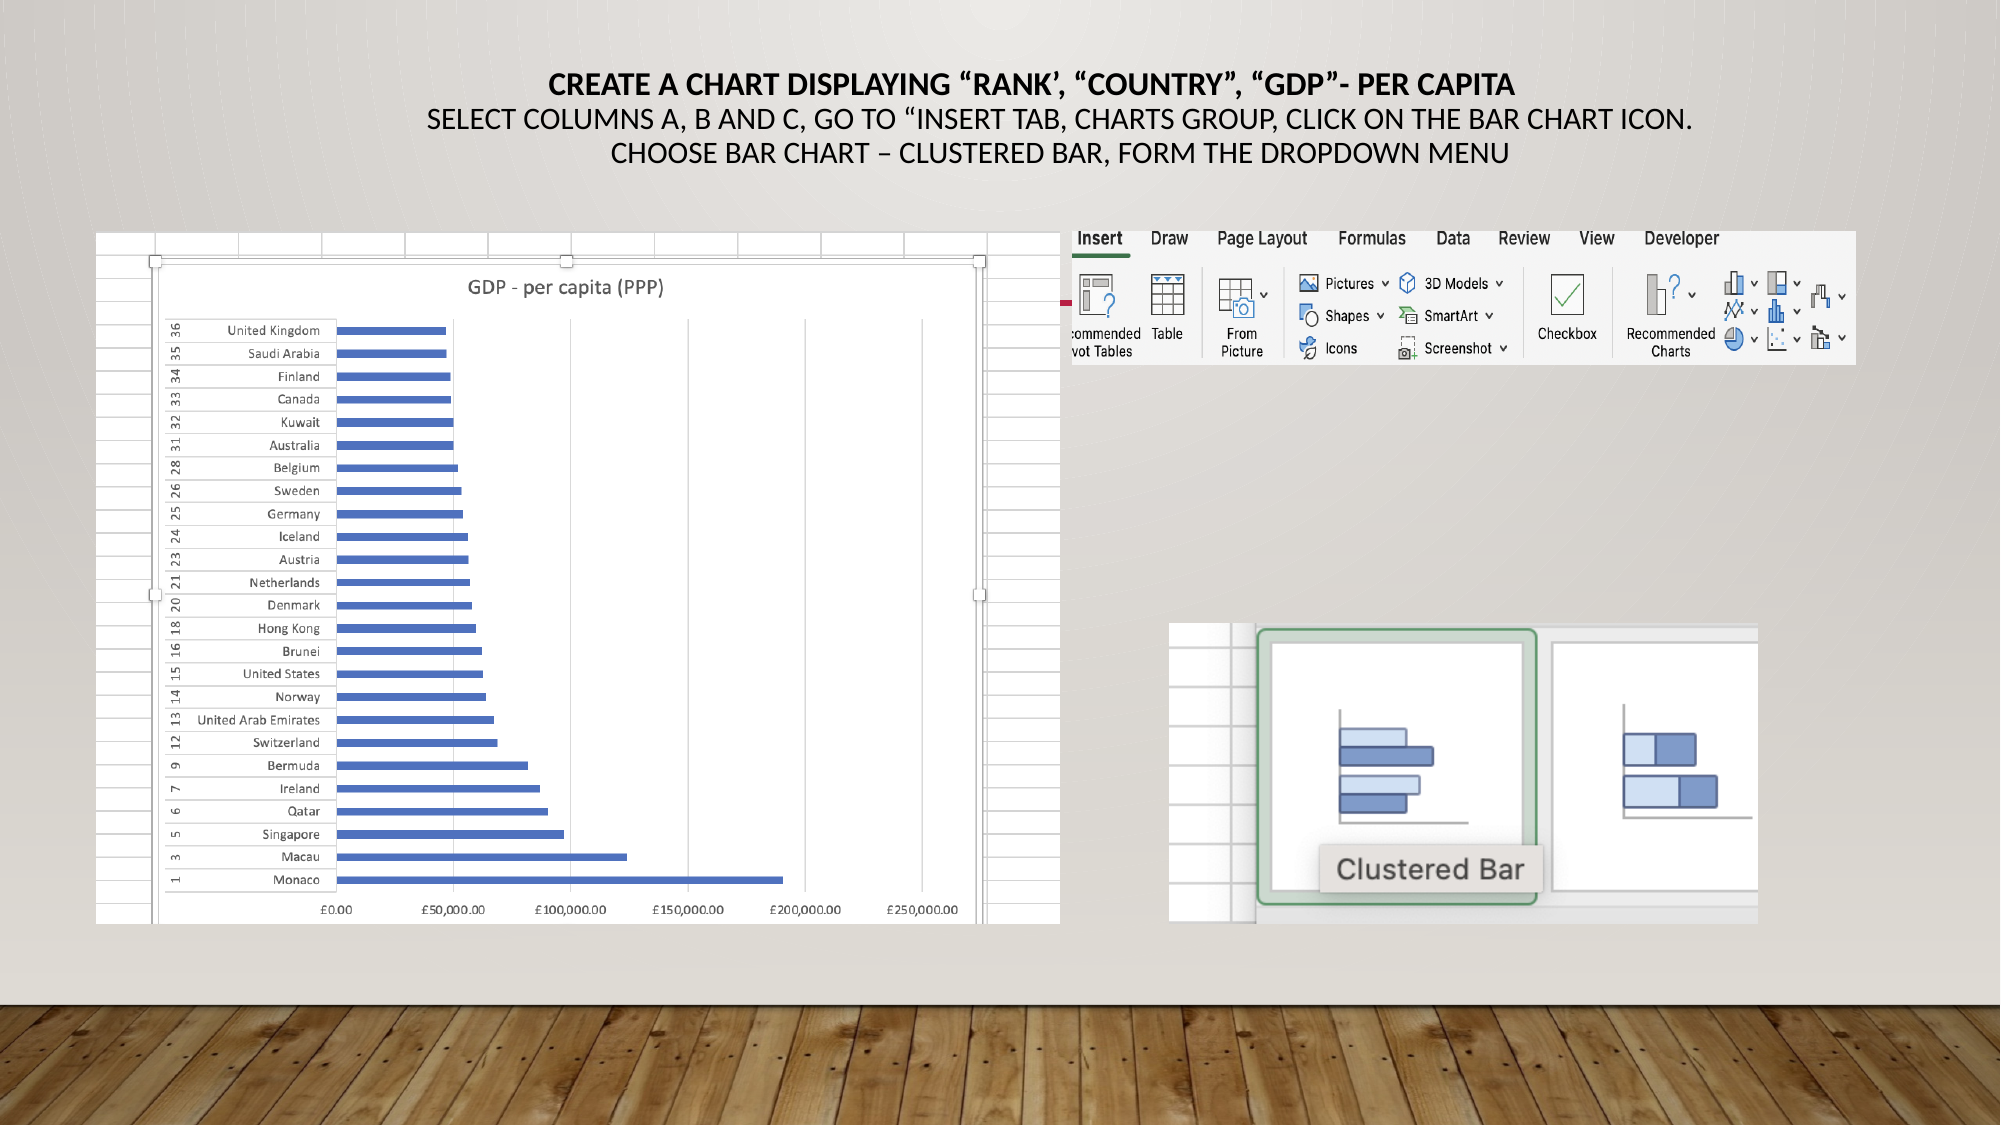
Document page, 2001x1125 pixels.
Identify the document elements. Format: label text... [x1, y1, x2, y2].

picture [0, 1005, 2000, 1125]
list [95, 230, 1060, 924]
title Create a chart displaying “Rank’, “Country”, “GDP”- per capita Select Columns A, B and C, go to “insert tab, charts group, click on the Bar chart icon. Choose Bar chart – Clustered Bar, form the dropdown menu [245, 59, 1821, 232]
picture [1072, 231, 1856, 365]
picture [1169, 622, 1759, 924]
